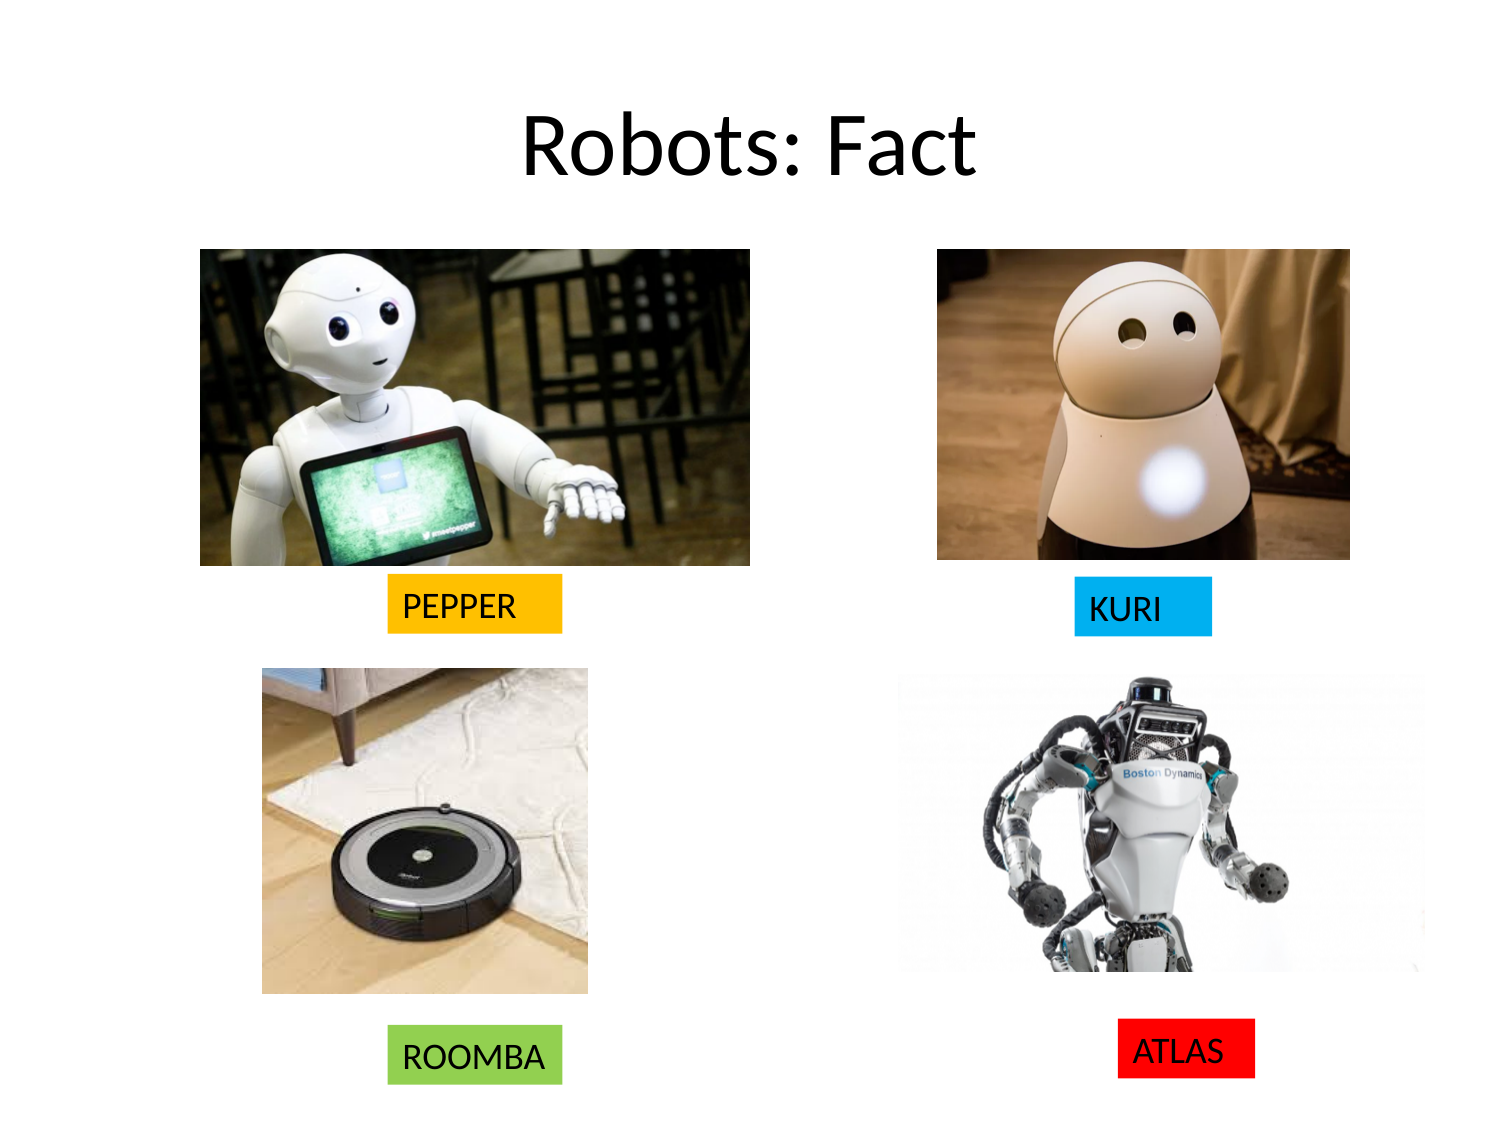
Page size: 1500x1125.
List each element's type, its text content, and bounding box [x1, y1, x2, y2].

picture [897, 674, 1426, 972]
picture [937, 249, 1350, 560]
text_box ROOMBA [387, 1024, 563, 1085]
text_box PEPPER [387, 574, 563, 634]
picture [199, 249, 751, 566]
text_box ATLAS [1117, 1018, 1256, 1079]
title Robots: Fact [75, 45, 1425, 233]
text_box KURI [1074, 576, 1213, 637]
picture [262, 668, 588, 994]
